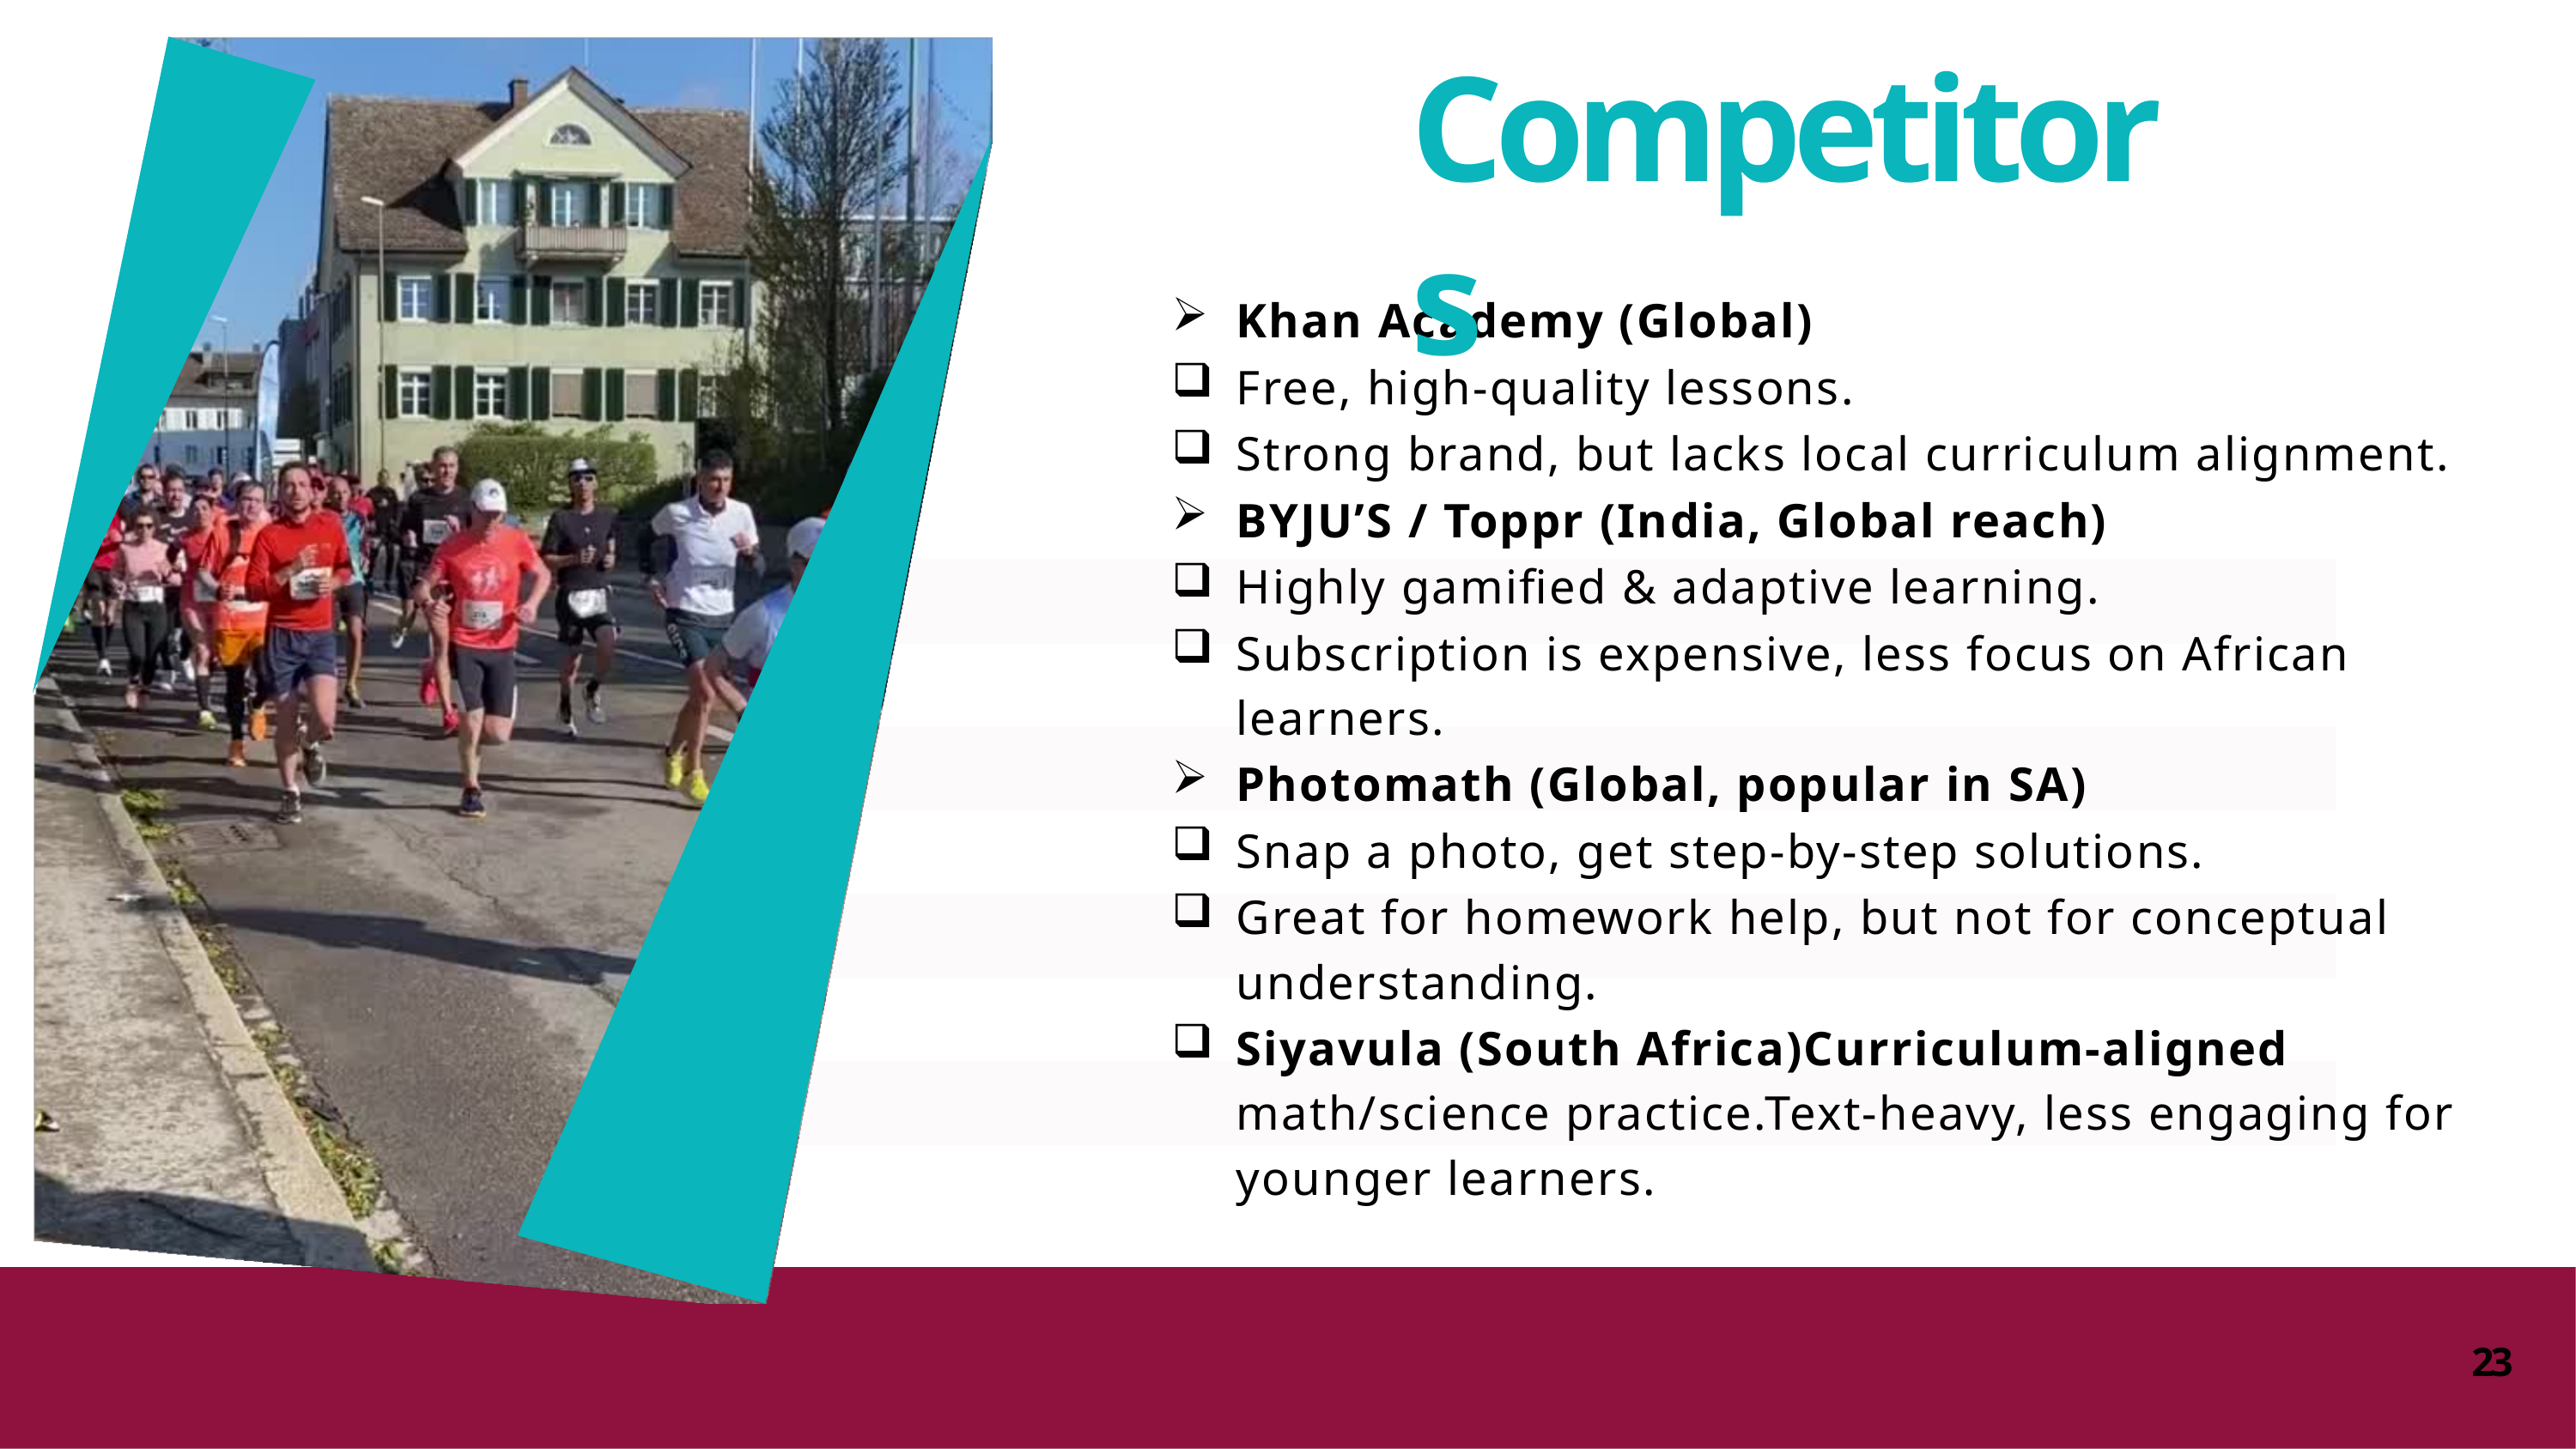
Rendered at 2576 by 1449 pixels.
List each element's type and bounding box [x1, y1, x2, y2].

text_box [0, 36, 2576, 1449]
